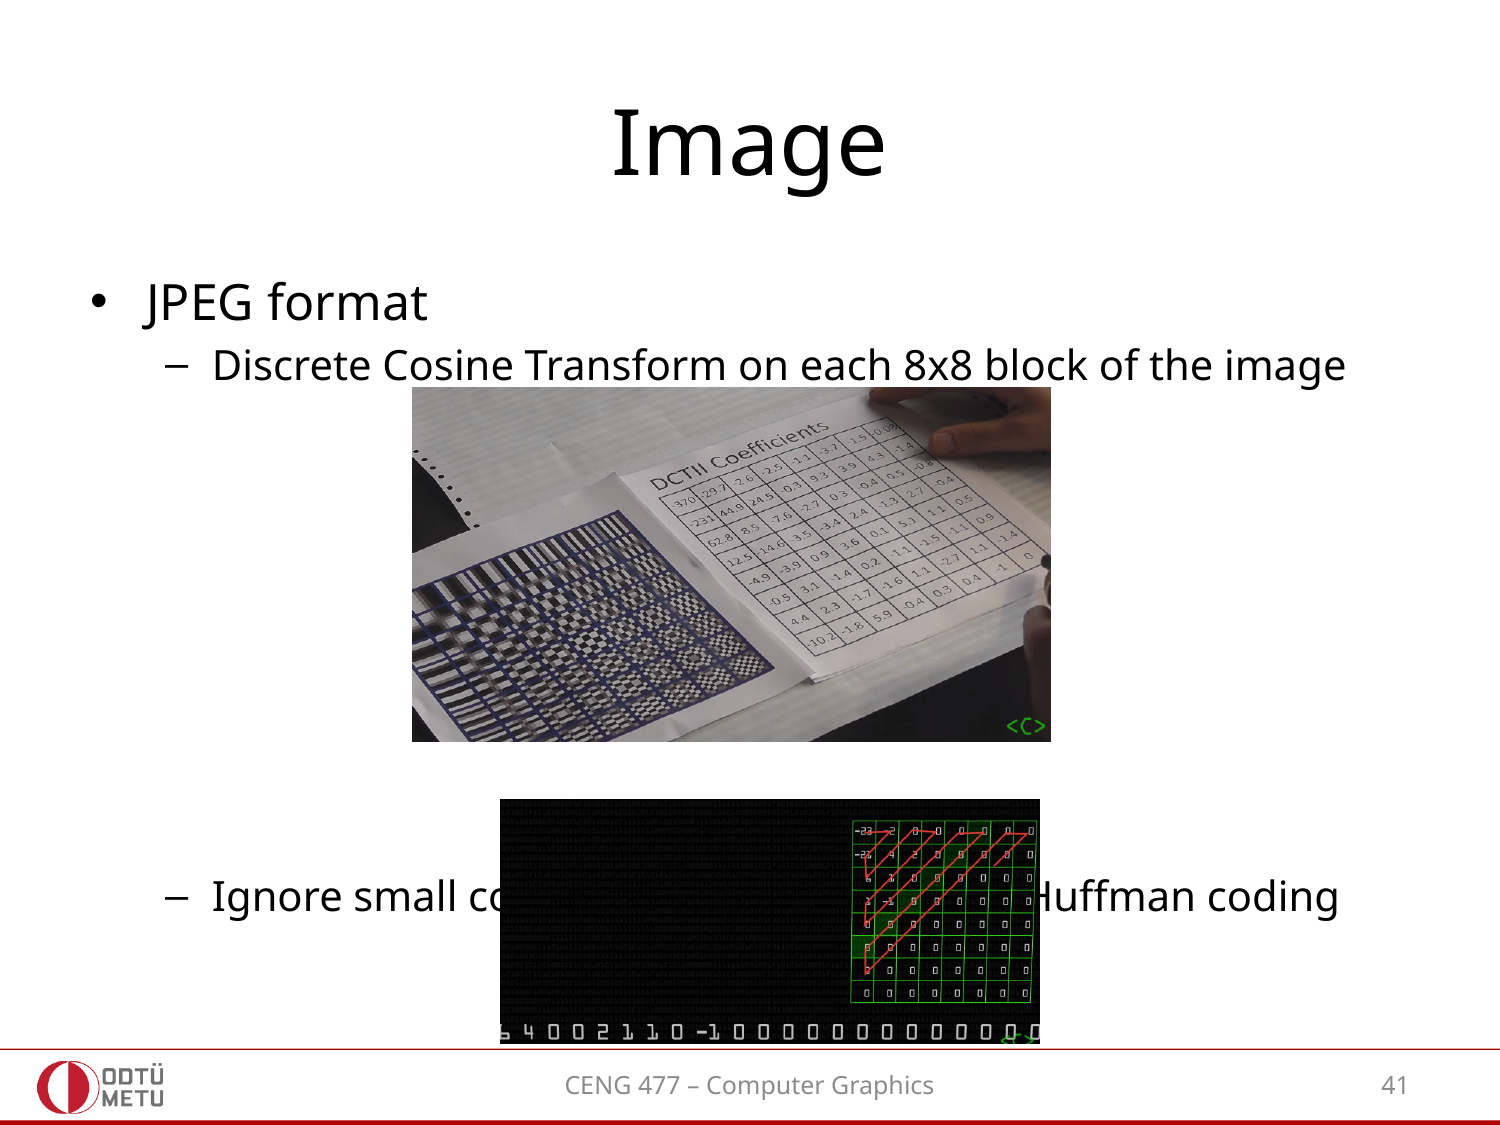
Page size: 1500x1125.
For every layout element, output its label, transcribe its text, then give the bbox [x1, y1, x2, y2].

list JPEG format Discrete Cosine Transform on each 8x8 block of the image Ignore small coefficients, quantize, apply Huffman coding [75, 262, 1425, 1005]
picture [499, 799, 1041, 1044]
slide_number 41 [1074, 1056, 1425, 1117]
picture [37, 1061, 163, 1114]
picture [412, 387, 1051, 742]
footer CENG 477 – Computer Graphics [512, 1056, 988, 1117]
title Image [75, 45, 1425, 233]
